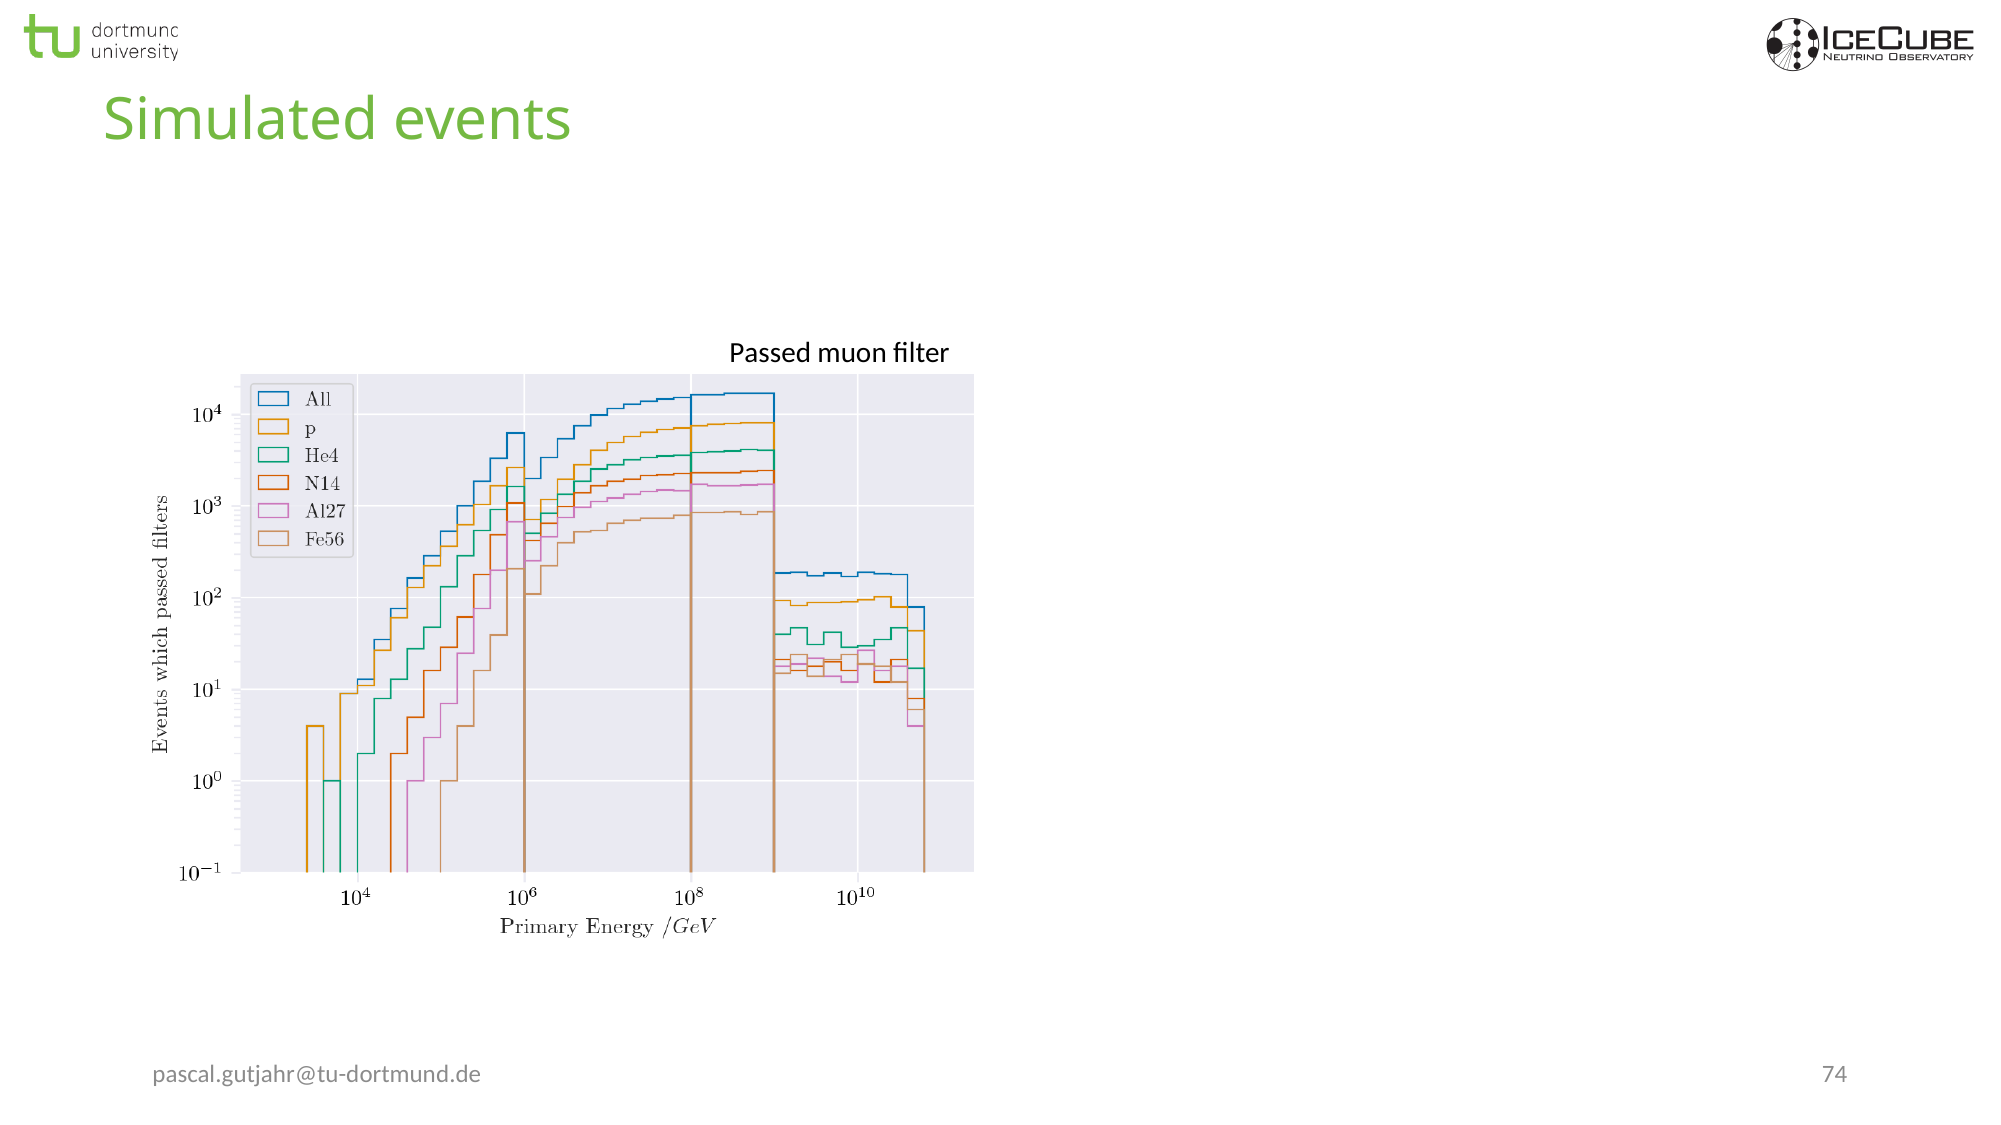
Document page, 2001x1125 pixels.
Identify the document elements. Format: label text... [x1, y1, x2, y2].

slide_number pascal.gutjahr@tu-dortmund.de [137, 1042, 588, 1103]
text_box Passed muon filter [714, 326, 1117, 376]
title Simulated events [88, 59, 1977, 182]
slide_number 74 [1412, 1042, 1863, 1103]
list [137, 359, 988, 954]
